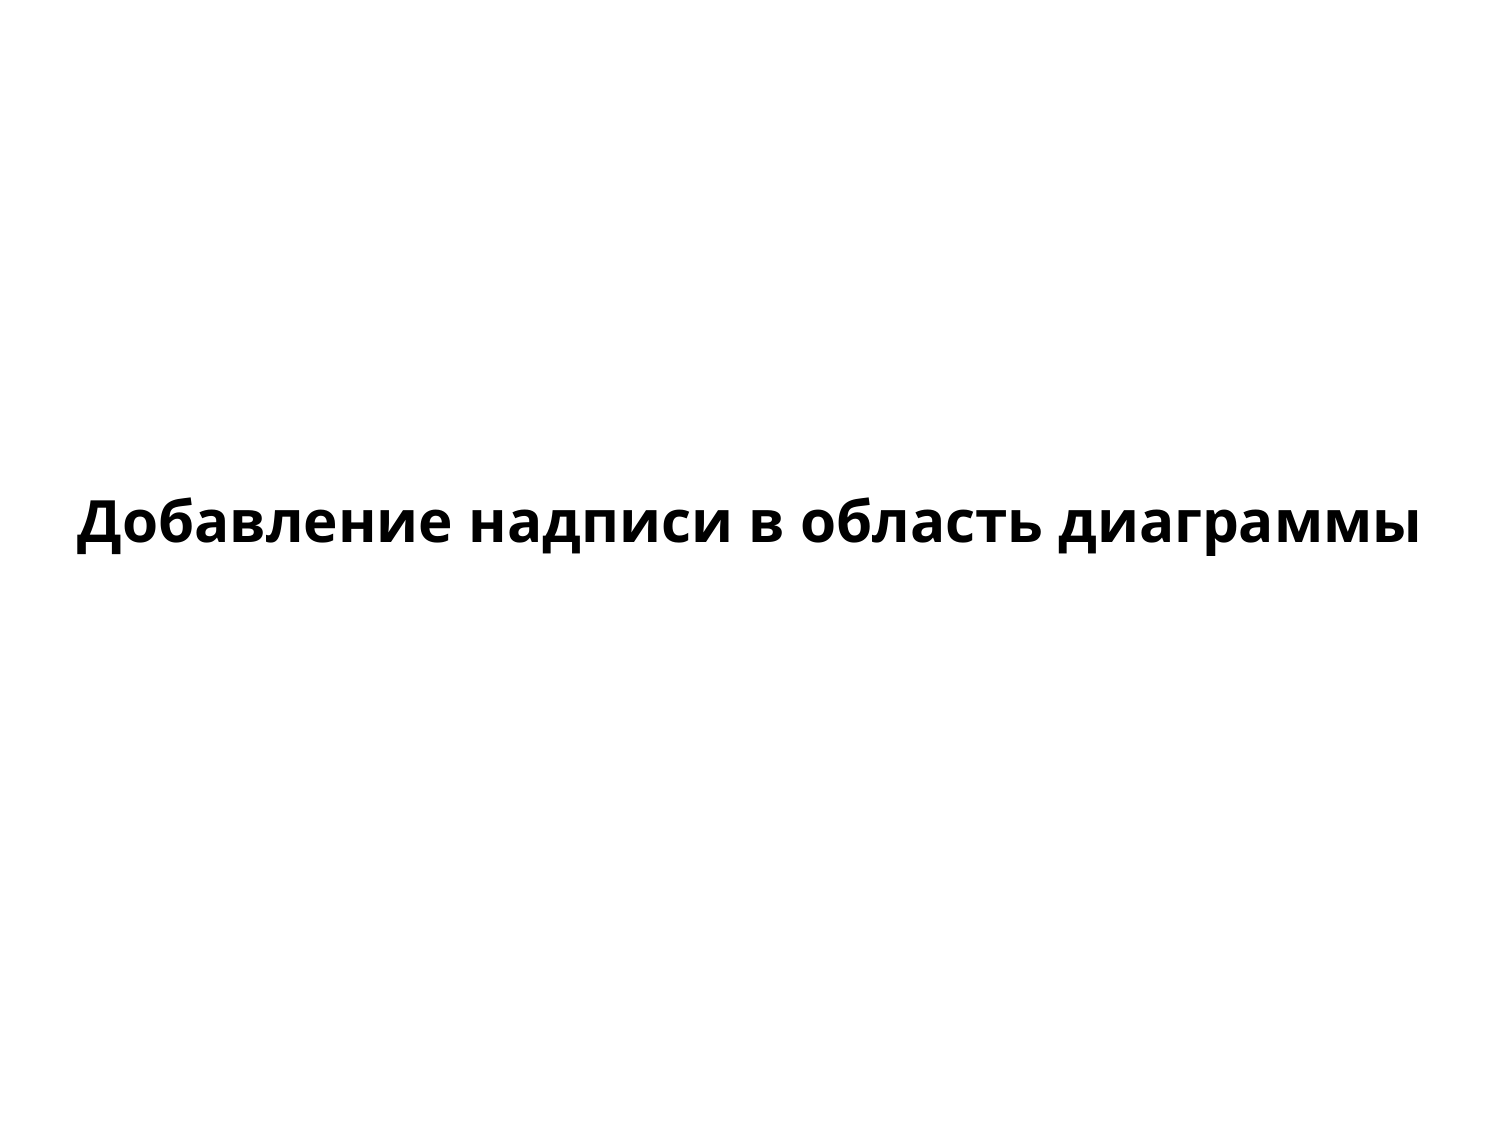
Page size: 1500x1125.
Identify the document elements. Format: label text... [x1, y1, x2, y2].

text_box Добавление надписи в область диаграммы [17, 476, 1483, 562]
